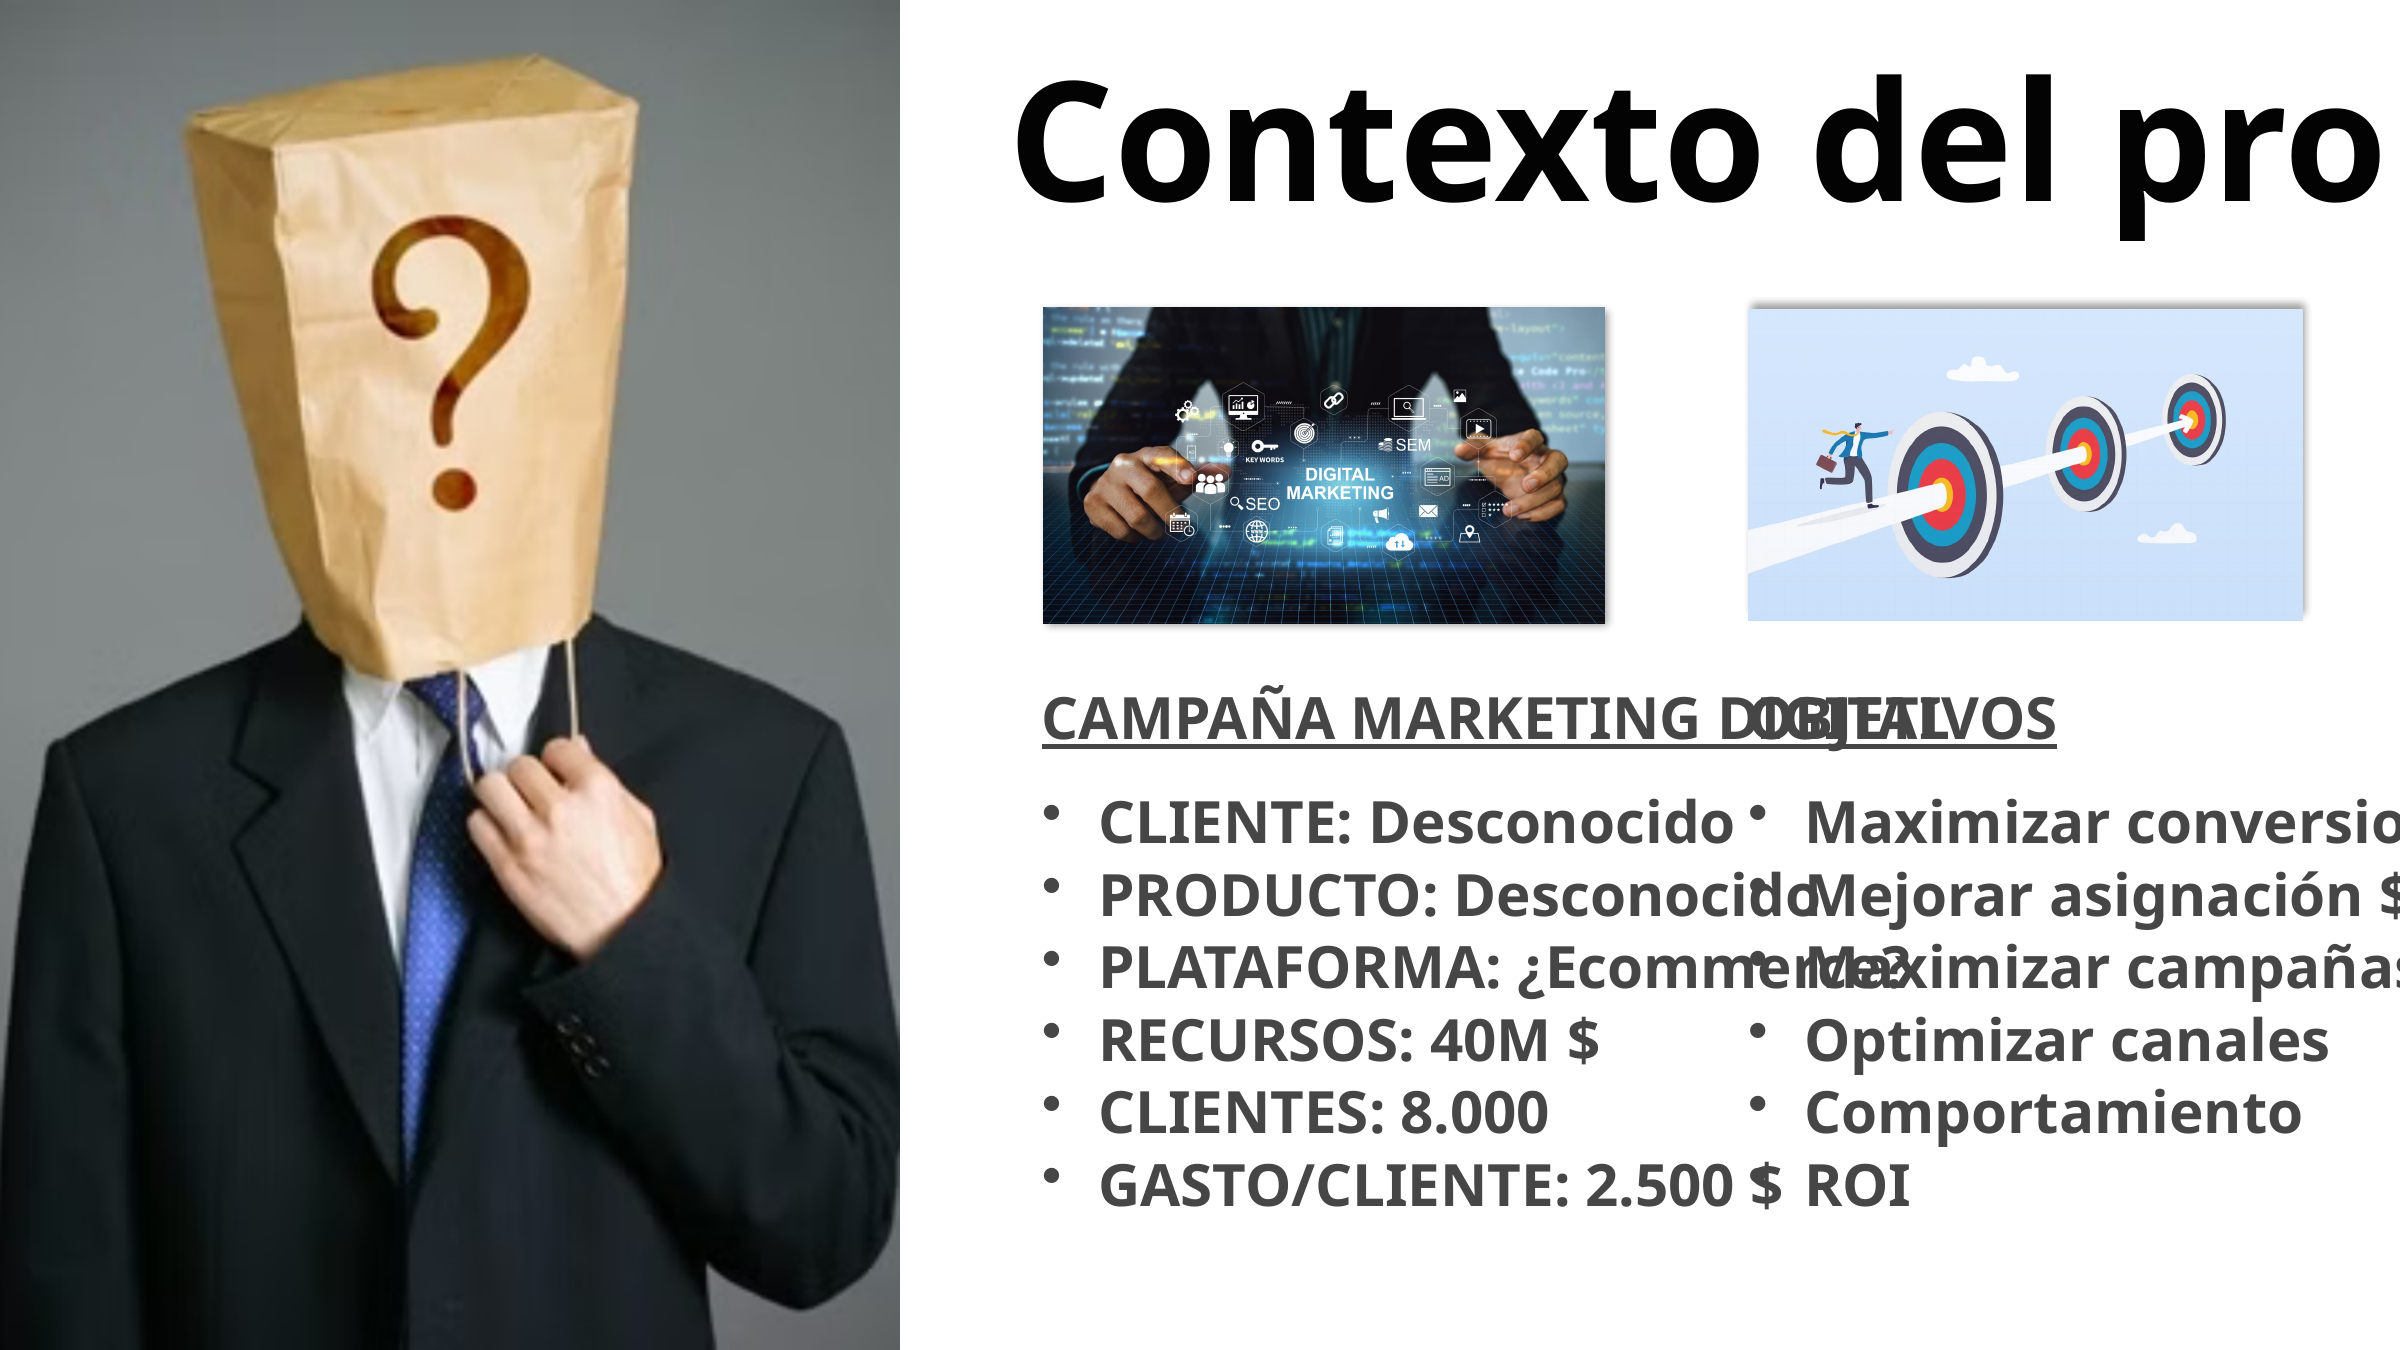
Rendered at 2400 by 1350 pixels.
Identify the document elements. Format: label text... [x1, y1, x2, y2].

text_box Mejorar asignación $ [1748, 857, 2283, 918]
text_box RECURSOS: 40M $ [1041, 1002, 1657, 1063]
text_box CLIENTES: 8.000 [1041, 1075, 1657, 1135]
text_box Comportamiento [1748, 1075, 2283, 1135]
picture [0, 0, 900, 1350]
text_box GASTO/CLIENTE: 2.500 $ [1041, 1147, 1657, 1208]
text_box Optimizar canales [1748, 1002, 2283, 1063]
text_box PRODUCTO: Desconocido [1041, 857, 1657, 918]
picture [1043, 307, 1605, 624]
text_box CLIENTE: Desconocido [1041, 785, 1657, 845]
text_box ROI [1748, 1147, 2283, 1208]
text_box CAMPAÑA MARKETING DIGITAL [1041, 692, 1657, 752]
text_box OBJETIVOS [1748, 692, 2283, 752]
picture [1748, 309, 2303, 621]
text_box Maximizar campañas [1748, 930, 2283, 990]
text_box Maximizar conversiones [1748, 785, 2283, 845]
text_box PLATAFORMA: ¿Ecommerce? [1041, 930, 1657, 990]
text_box Contexto del problema [1008, 119, 2039, 236]
